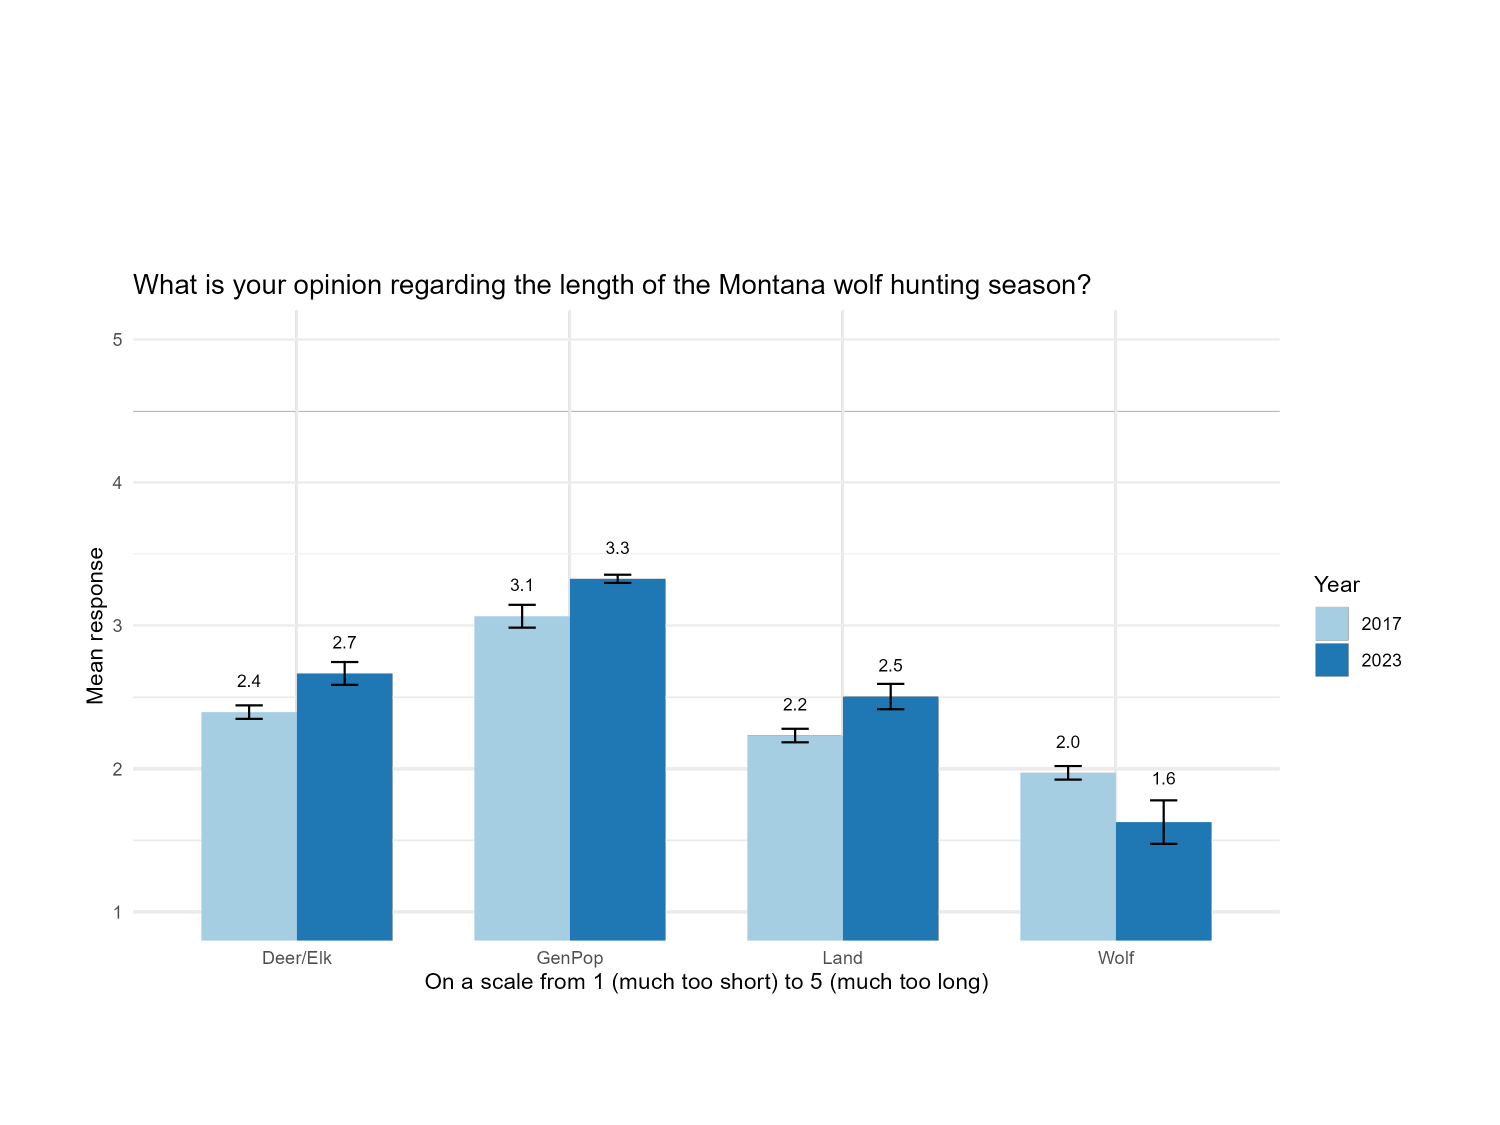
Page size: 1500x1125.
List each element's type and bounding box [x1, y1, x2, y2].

list [74, 262, 1426, 1006]
